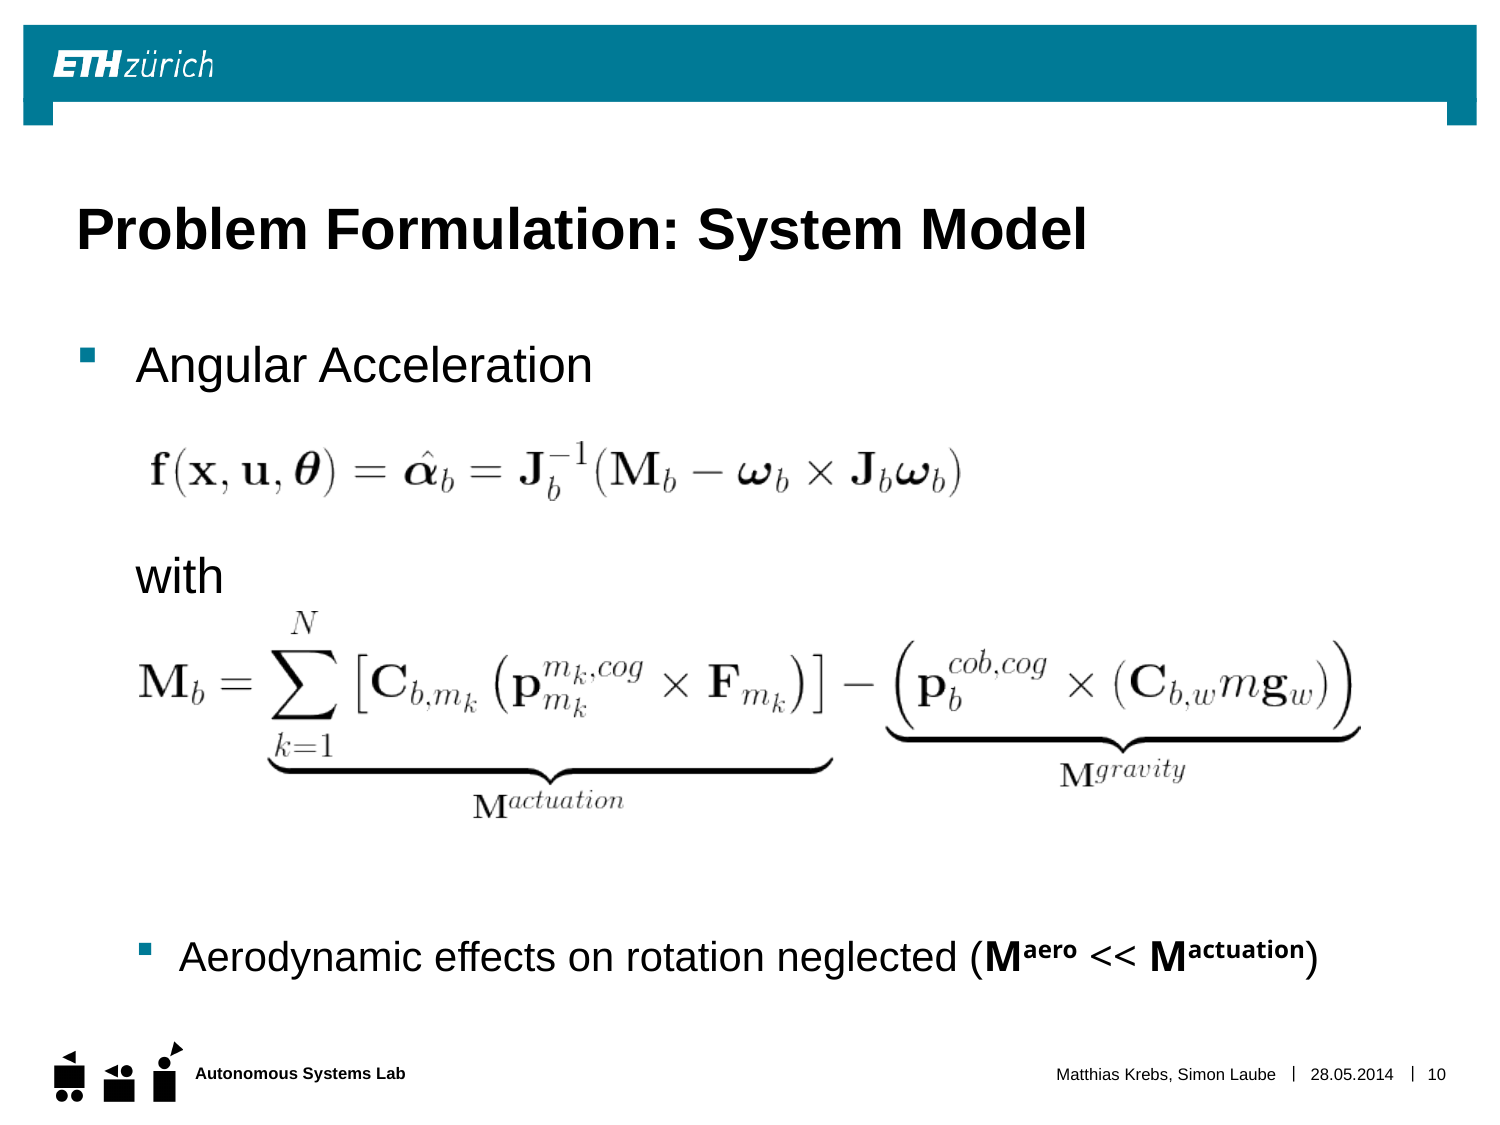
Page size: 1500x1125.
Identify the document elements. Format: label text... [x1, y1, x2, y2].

list Angular Acceleration with Aerodynamic effects on rotation neglected (Maero << Mactuation) [53, 332, 1447, 1023]
picture [139, 611, 1361, 820]
slide_number 10 [1415, 1034, 1459, 1112]
title Problem Formulation: System Model [53, 101, 1447, 262]
picture [151, 440, 961, 501]
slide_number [1302, 1034, 1403, 1112]
footer Matthias Krebs, Simon Laube [750, 1034, 1277, 1112]
